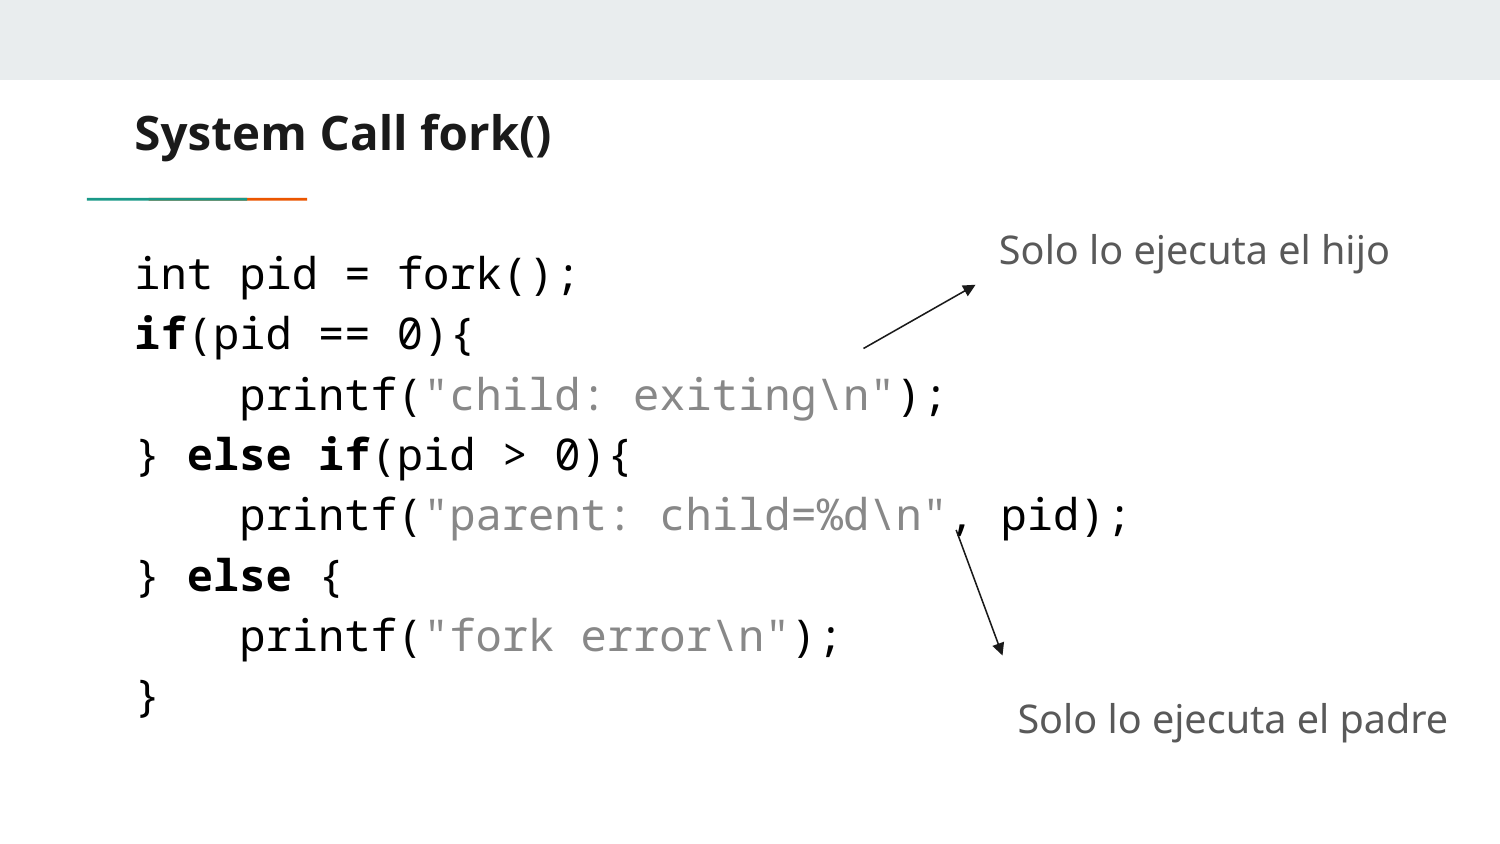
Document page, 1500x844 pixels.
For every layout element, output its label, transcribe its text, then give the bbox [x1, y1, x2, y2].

list Solo lo ejecuta el hijo [983, 207, 1449, 296]
list Solo lo ejecuta el padre [1002, 676, 1468, 765]
list int pid = fork(); if(pid == 0){ printf("child: exiting\n"); } else if(pid > 0){ printf("parent: child=%d\n", pid); } else { printf("fork error\n"); } [119, 222, 1381, 803]
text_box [955, 529, 1003, 656]
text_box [863, 284, 976, 349]
title System Call fork() [119, 87, 1381, 176]
